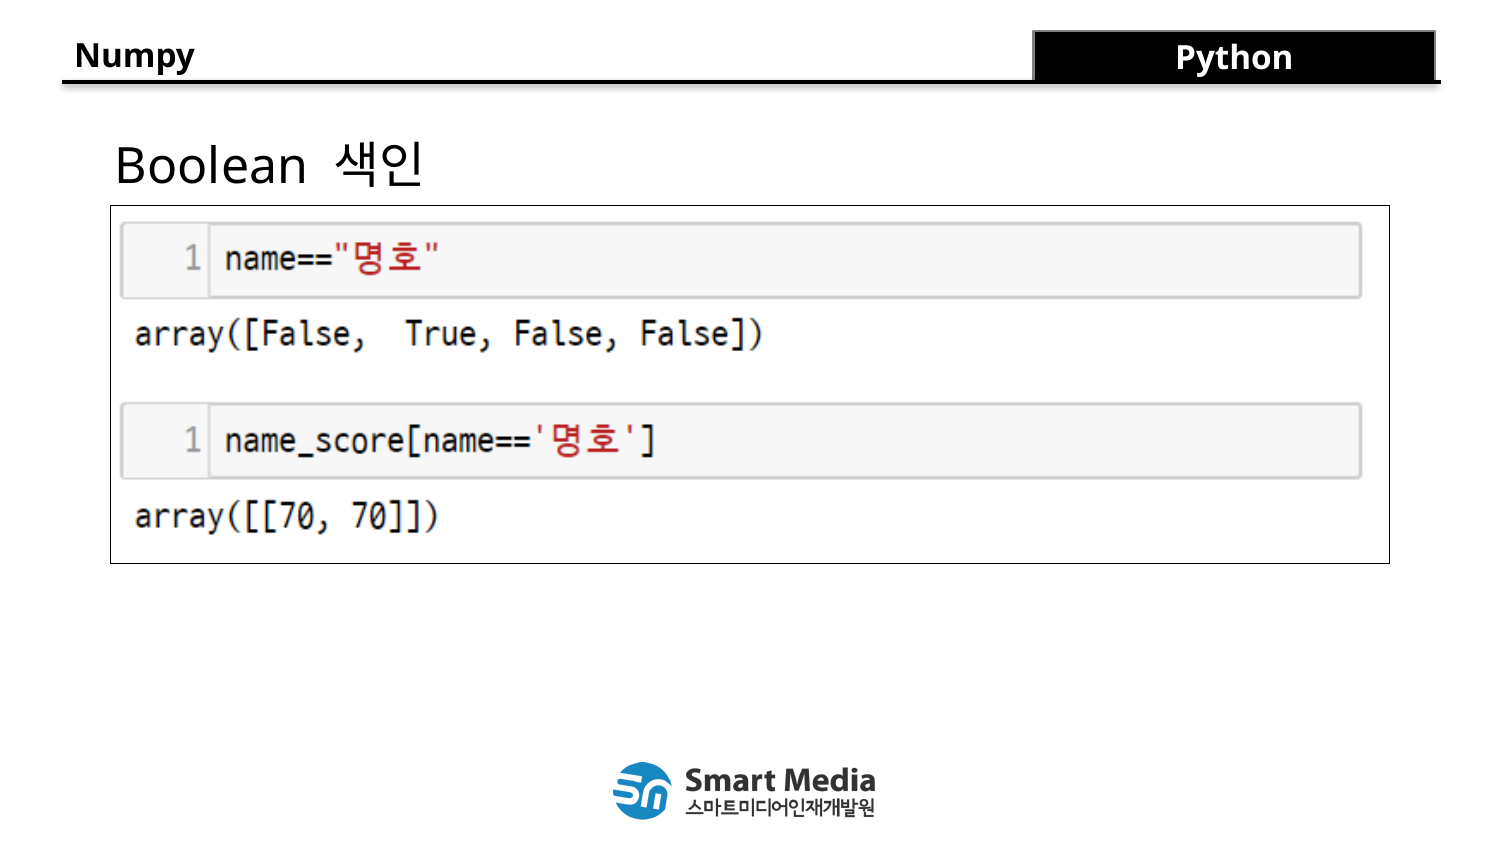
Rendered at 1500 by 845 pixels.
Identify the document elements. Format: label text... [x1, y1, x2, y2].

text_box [58, 26, 1441, 83]
text_box Boolean 색인 [100, 125, 1294, 201]
picture [110, 205, 1390, 564]
picture [613, 762, 875, 821]
